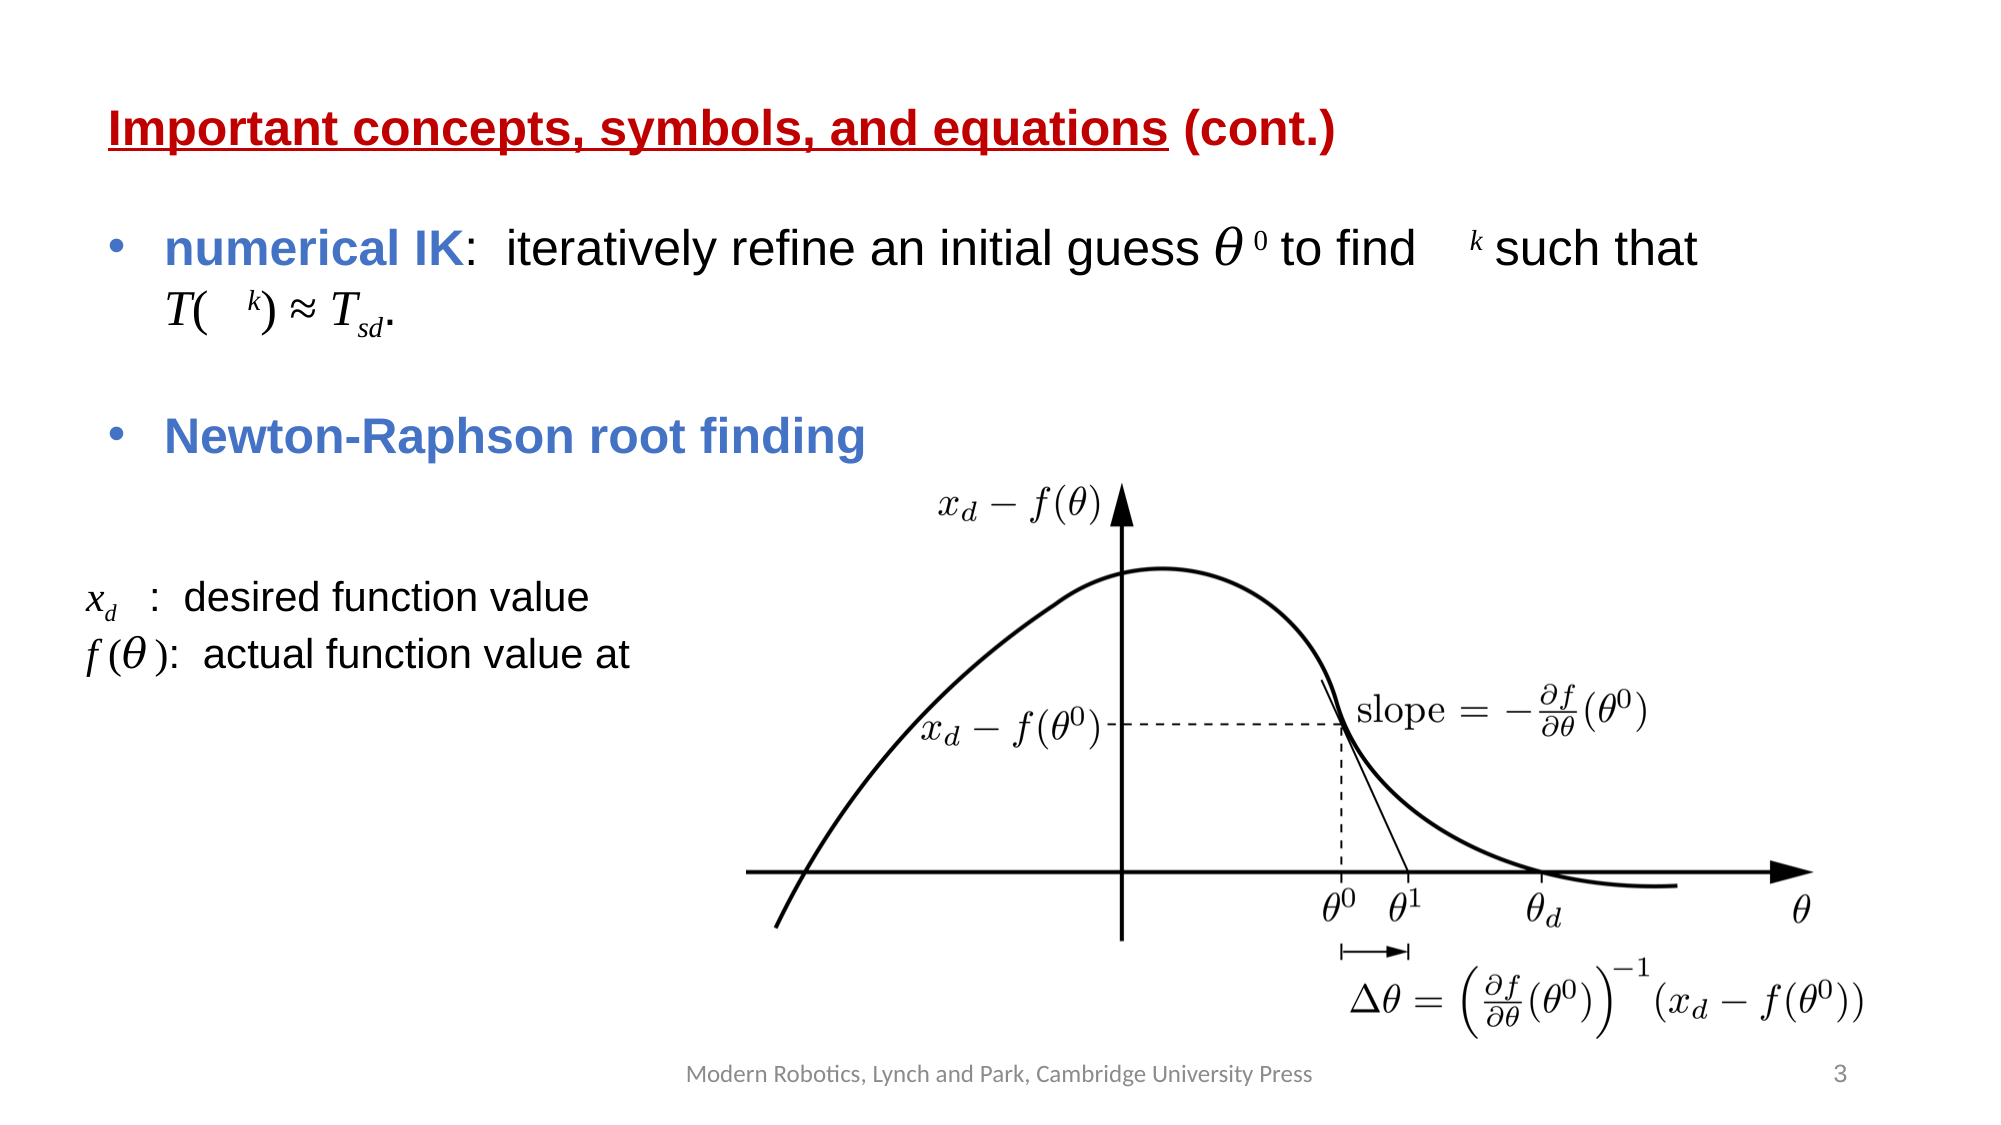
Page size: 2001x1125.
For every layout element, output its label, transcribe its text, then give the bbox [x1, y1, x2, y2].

footer Modern Robotics, Lynch and Park, Cambridge University Press [662, 1042, 1338, 1103]
slide_number 3 [1412, 1043, 1863, 1103]
text_box Important concepts, symbols, and equations (cont.) numerical IK: iteratively refine an initial guess 𝜃0 to find 𝜃k such that T(𝜃k) ≈ Tsd. Newton-Raphson root finding [93, 87, 1813, 531]
picture [746, 475, 1863, 1043]
text_box xd : desired function value f (𝜃): actual function value at 𝜃 [71, 562, 689, 685]
